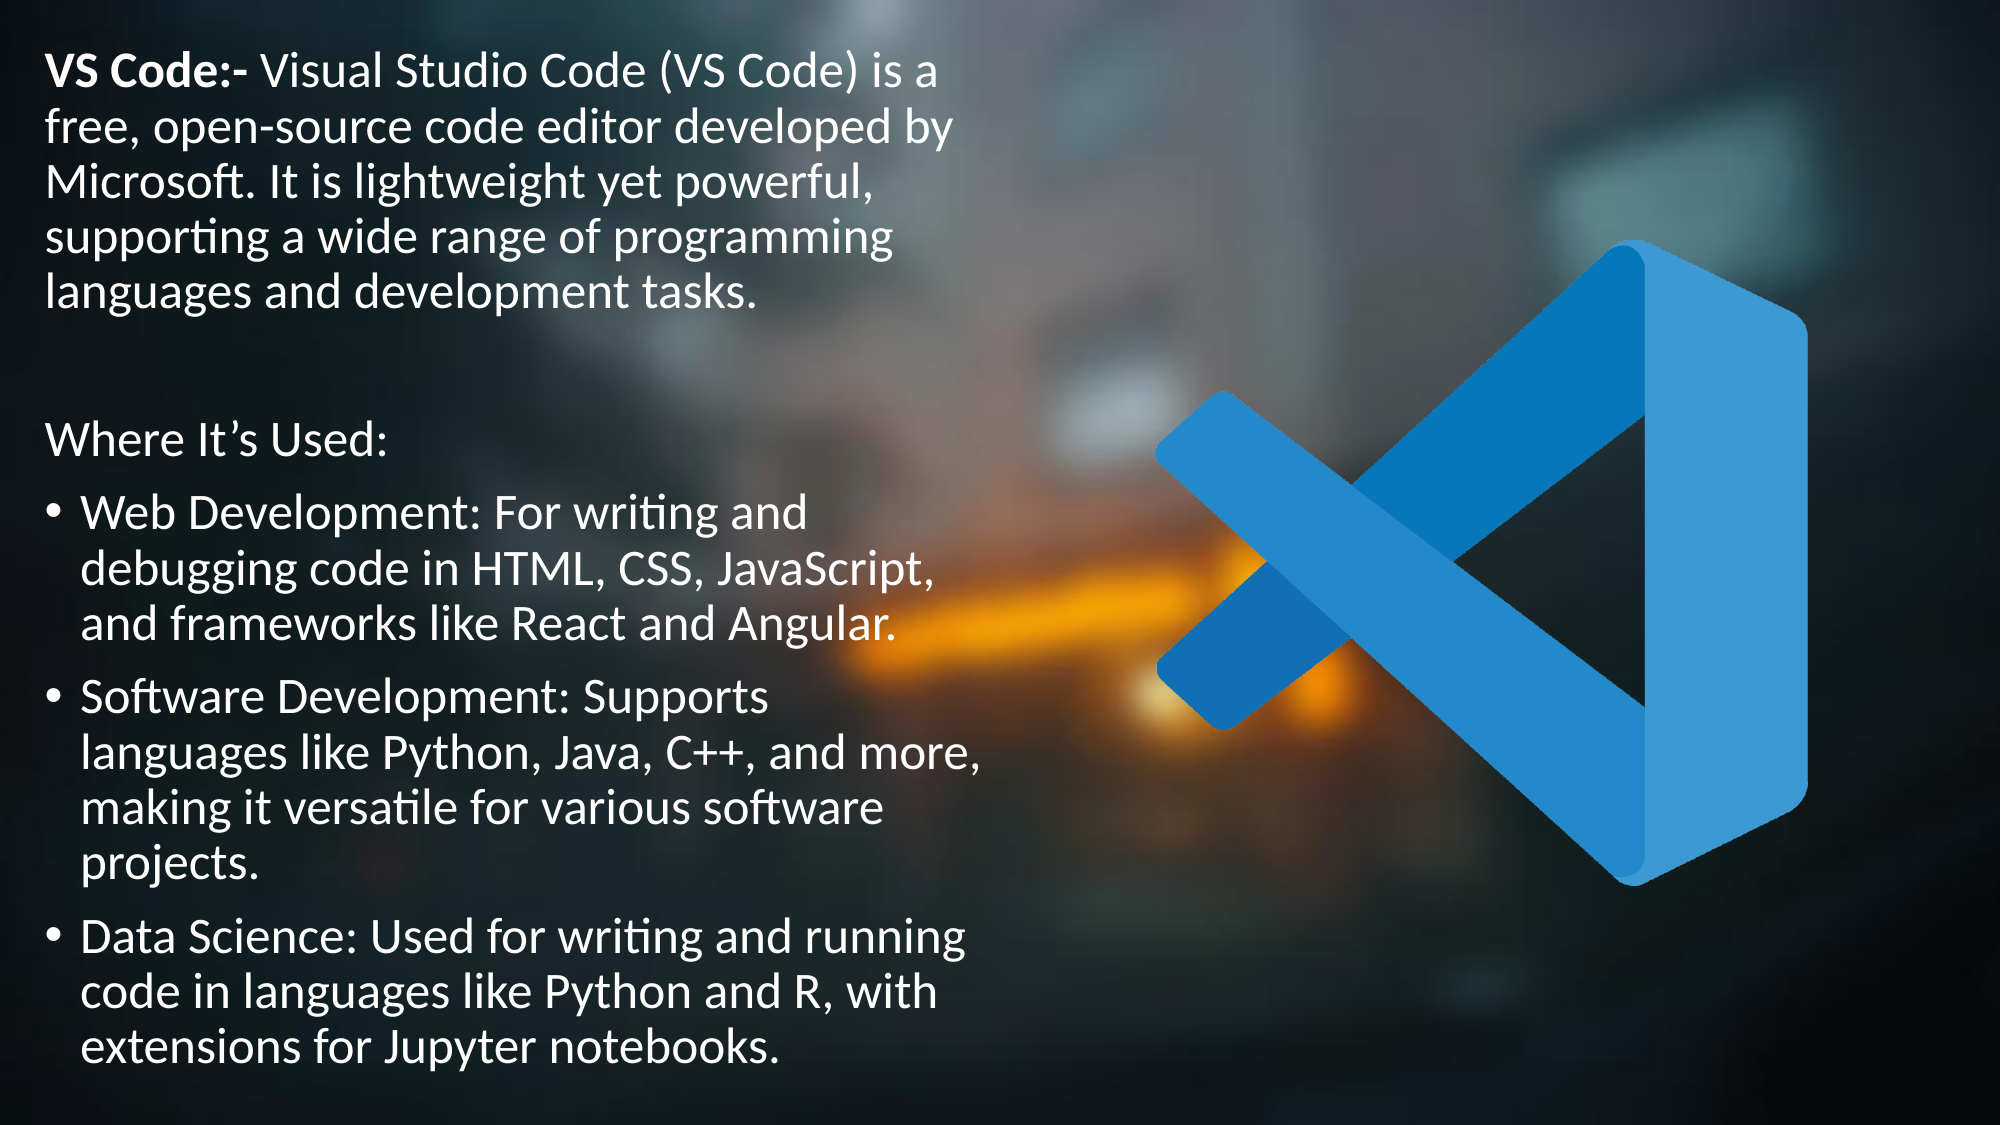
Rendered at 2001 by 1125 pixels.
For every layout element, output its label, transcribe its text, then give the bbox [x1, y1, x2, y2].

list VS Code:- Visual Studio Code (VS Code) is a free, open-source code editor developed by Microsoft. It is lightweight yet powerful, supporting a wide range of programming languages and development tasks. Where It’s Used: Web Development: For writing and debugging code in HTML, CSS, JavaScript, and frameworks like React and Angular. Software Development: Supports languages like Python, Java, C++, and more, making it versatile for various software projects. Data Science: Used for writing and running code in languages like Python and R, with extensions for Jupyter notebooks. [29, 36, 1000, 1089]
picture [0, 0, 2000, 1125]
